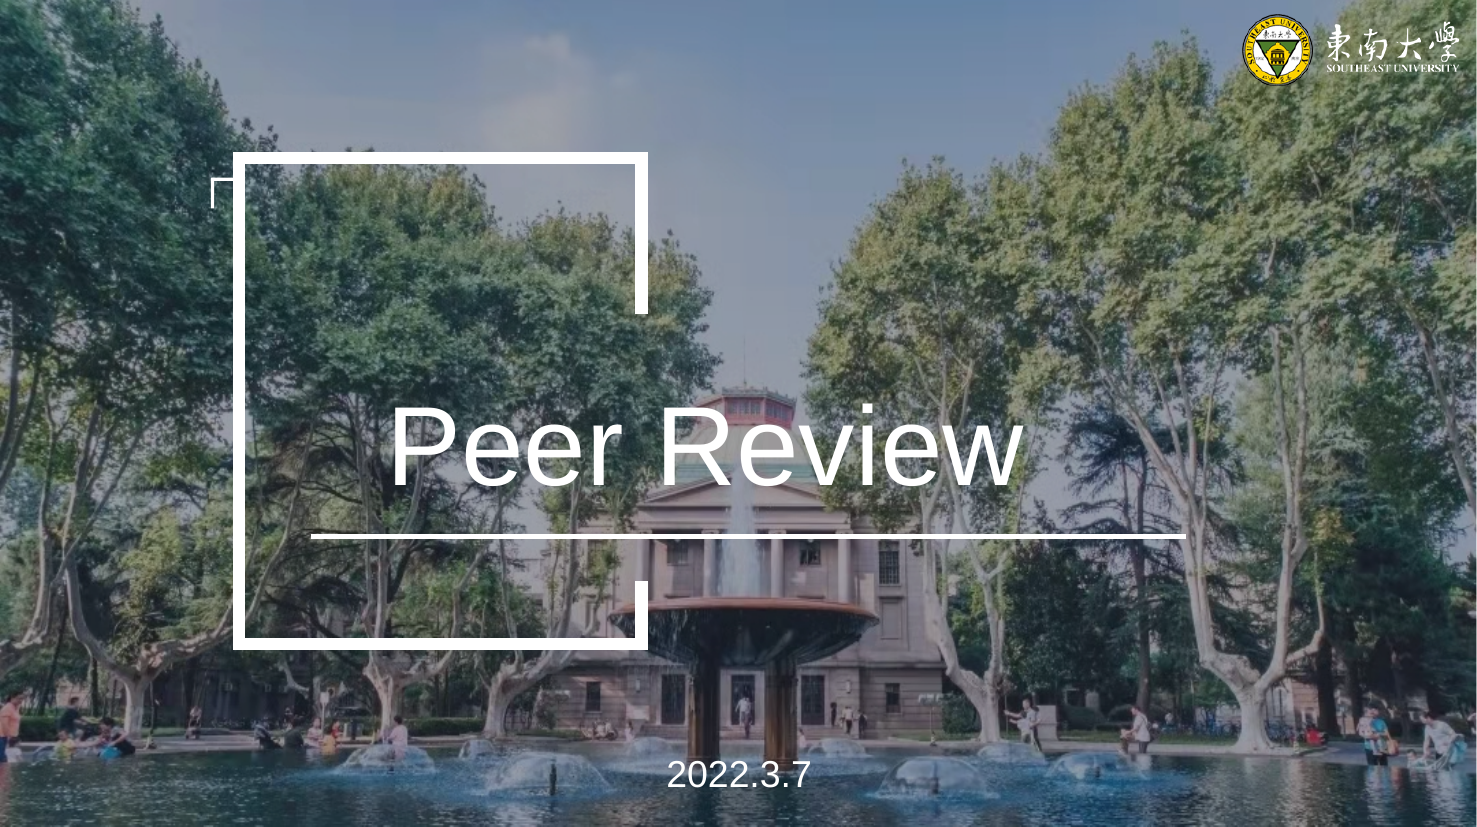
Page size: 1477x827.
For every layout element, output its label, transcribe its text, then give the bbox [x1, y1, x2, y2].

picture [1242, 14, 1461, 86]
text_box Peer Review [642, 352, 1341, 516]
text_box [0, 0, 1477, 827]
text_box [238, 157, 643, 645]
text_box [210, 177, 241, 209]
text_box 2022.3.7 [651, 742, 827, 803]
